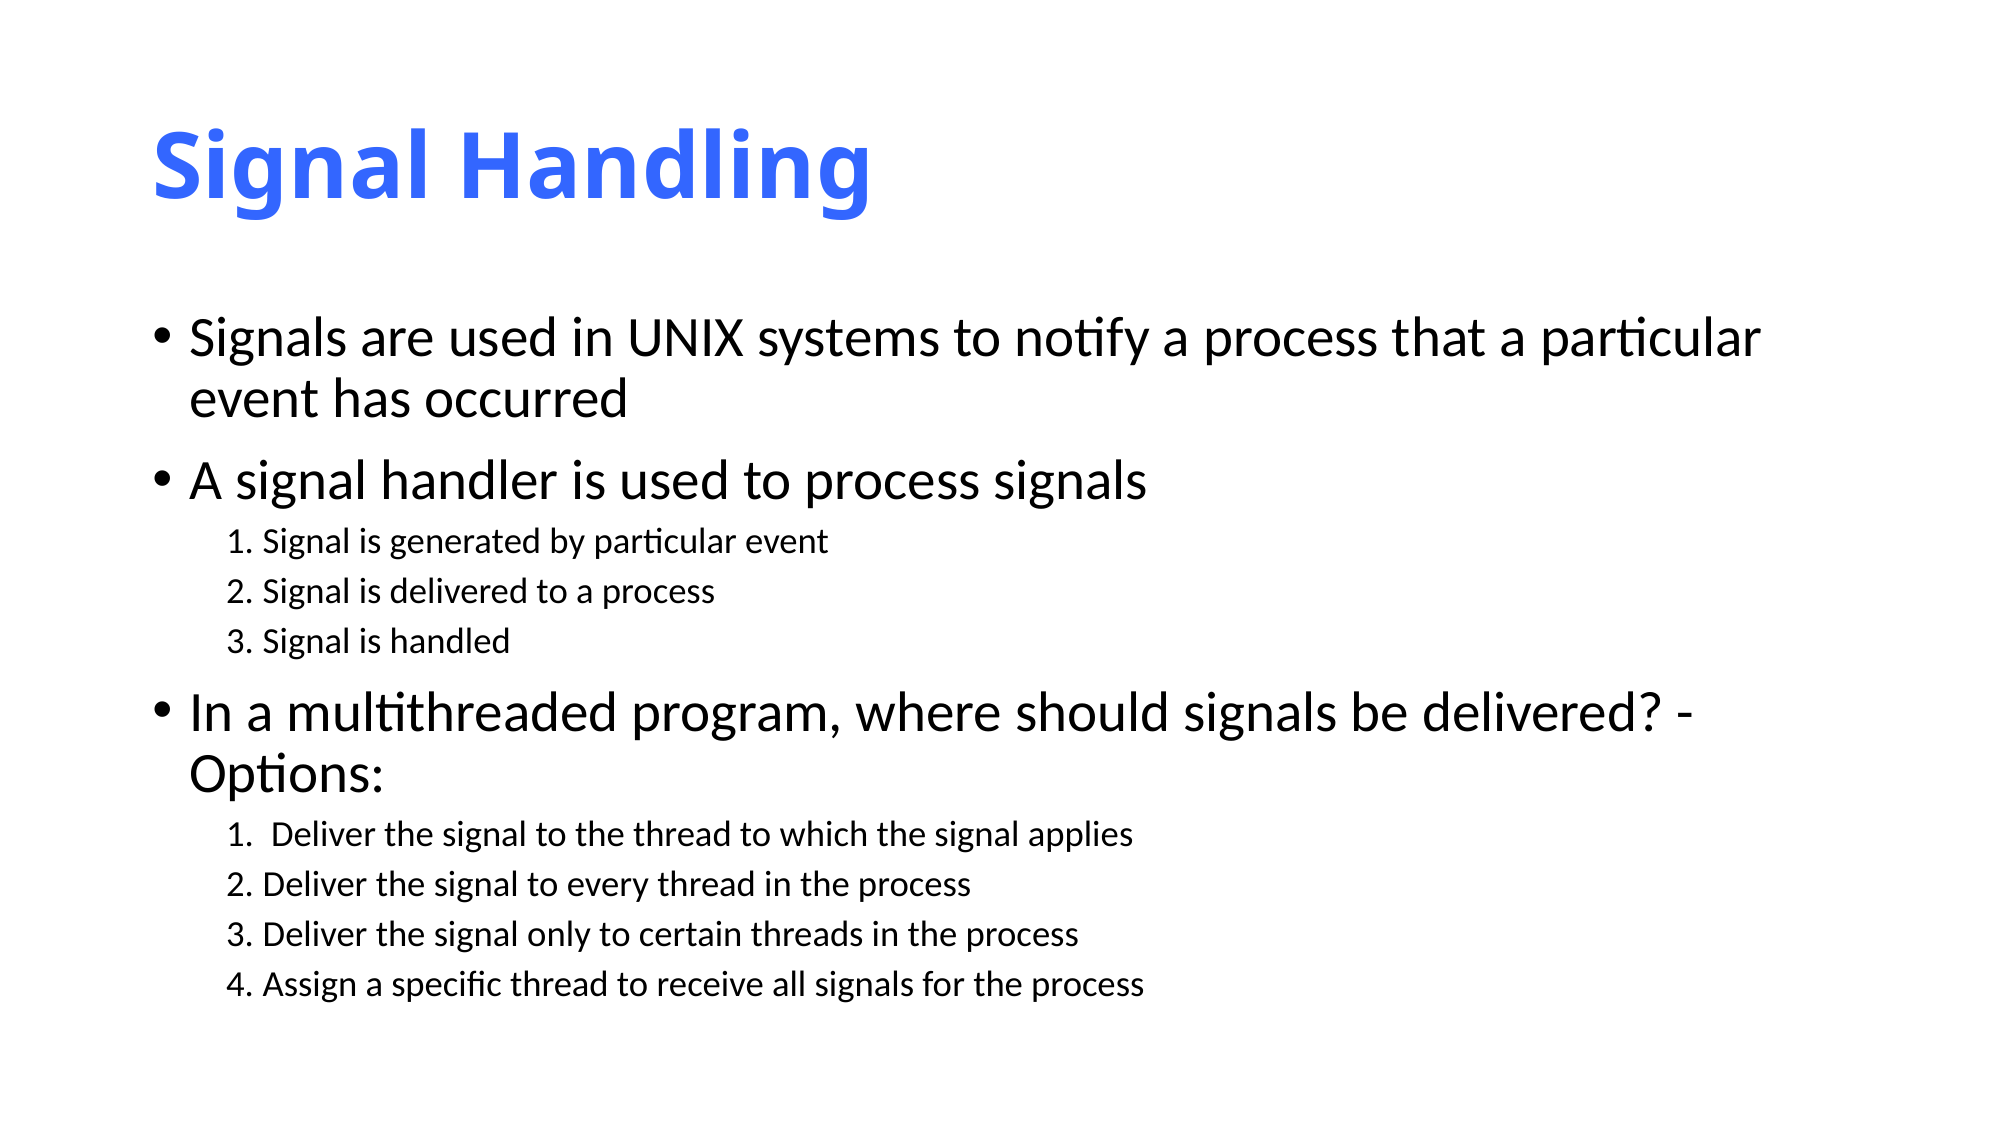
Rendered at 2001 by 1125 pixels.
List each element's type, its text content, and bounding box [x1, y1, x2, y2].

list Signals are used in UNIX systems to notify a process that a particular event has occurred A signal handler is used to process signals Signal is generated by particular event Signal is delivered to a process Signal is handled In a multithreaded program, where should signals be delivered? - Options: Deliver the signal to the thread to which the signal applies Deliver the signal to every thread in the process Deliver the signal only to certain threads in the process Assign a specific thread to receive all signals for the process [137, 299, 1863, 1014]
title Signal Handling [137, 59, 1863, 278]
